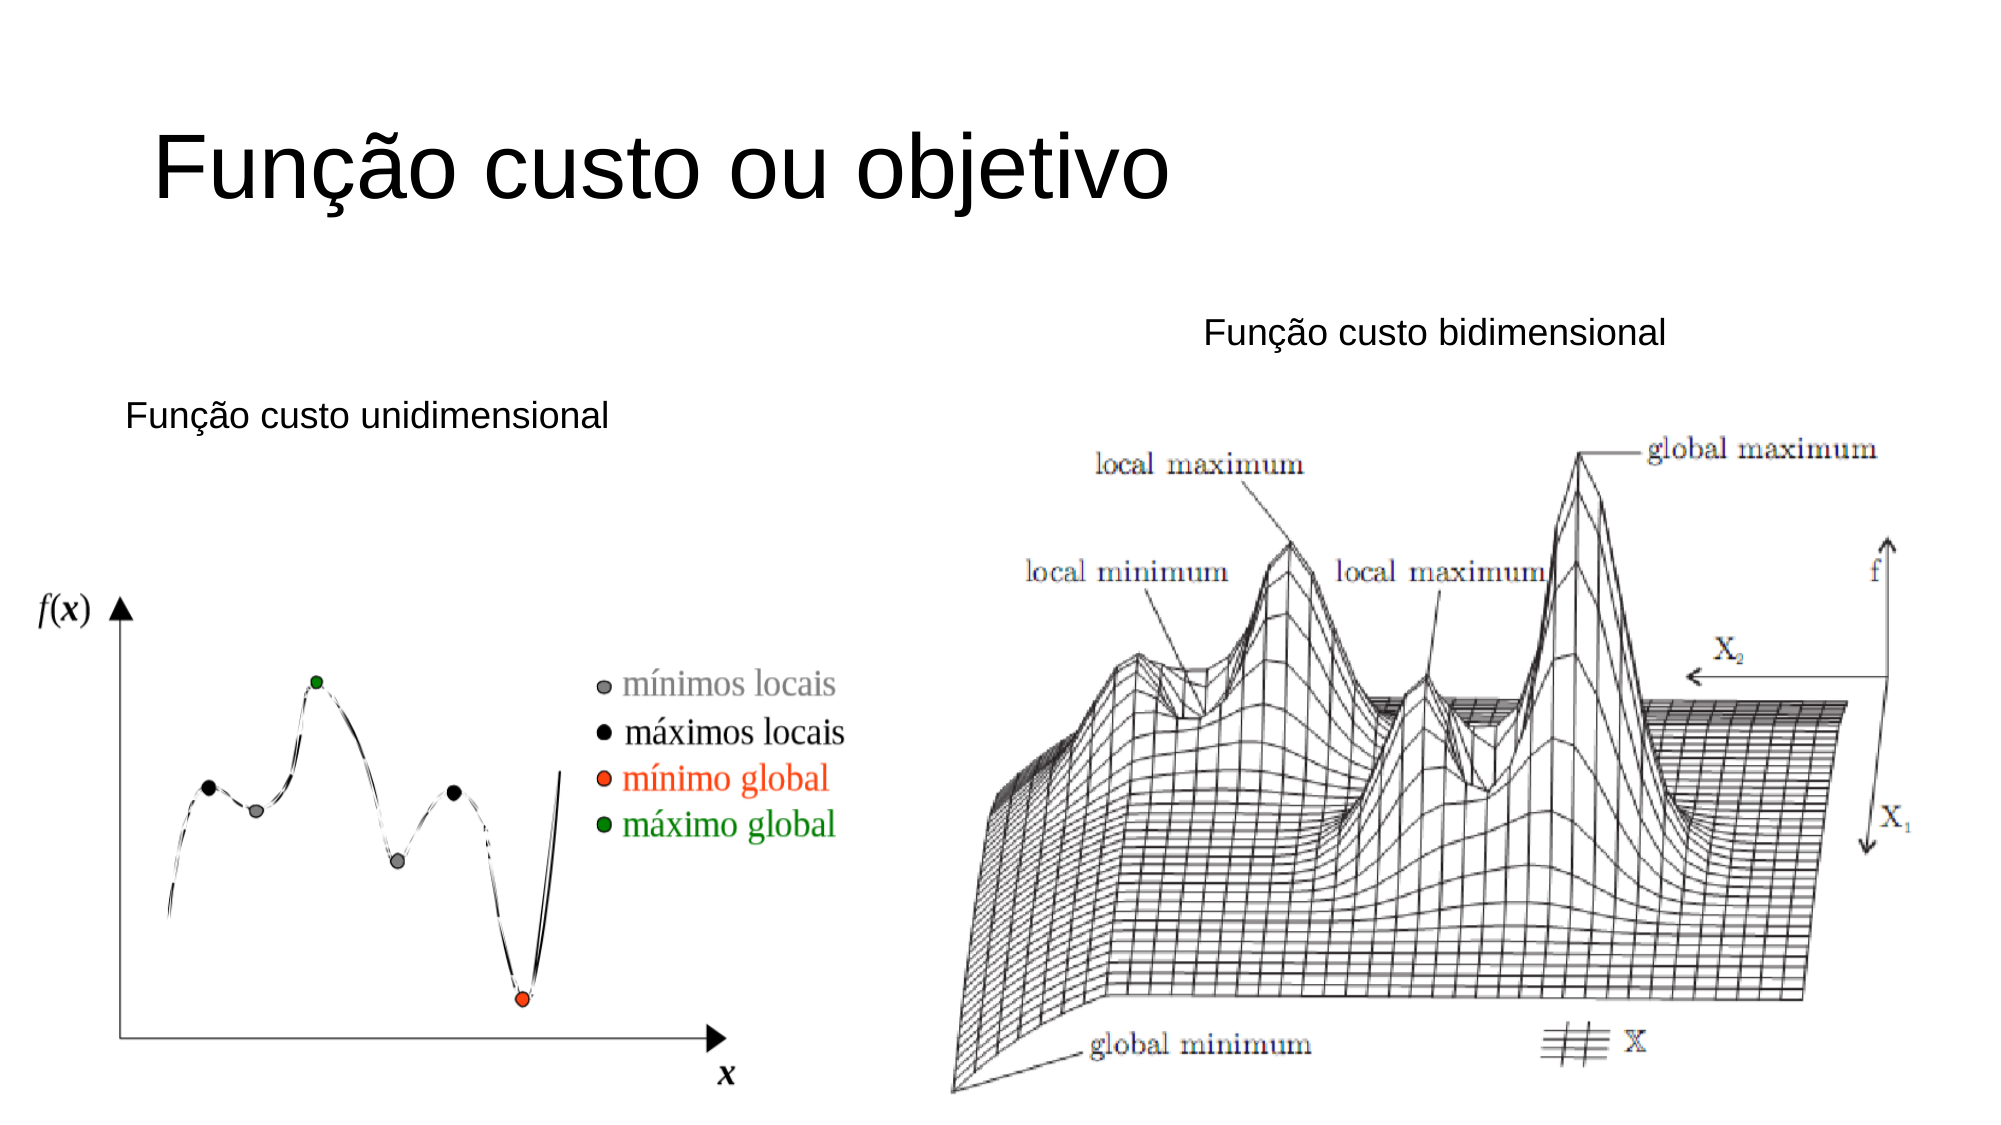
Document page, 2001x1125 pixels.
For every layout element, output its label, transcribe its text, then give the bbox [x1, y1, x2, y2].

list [0, 540, 893, 1125]
text_box Função custo unidimensional [110, 383, 625, 444]
picture [893, 409, 1978, 1125]
text_box Função custo bidimensional [1188, 300, 1682, 361]
title Função custo ou objetivo [137, 59, 1863, 278]
